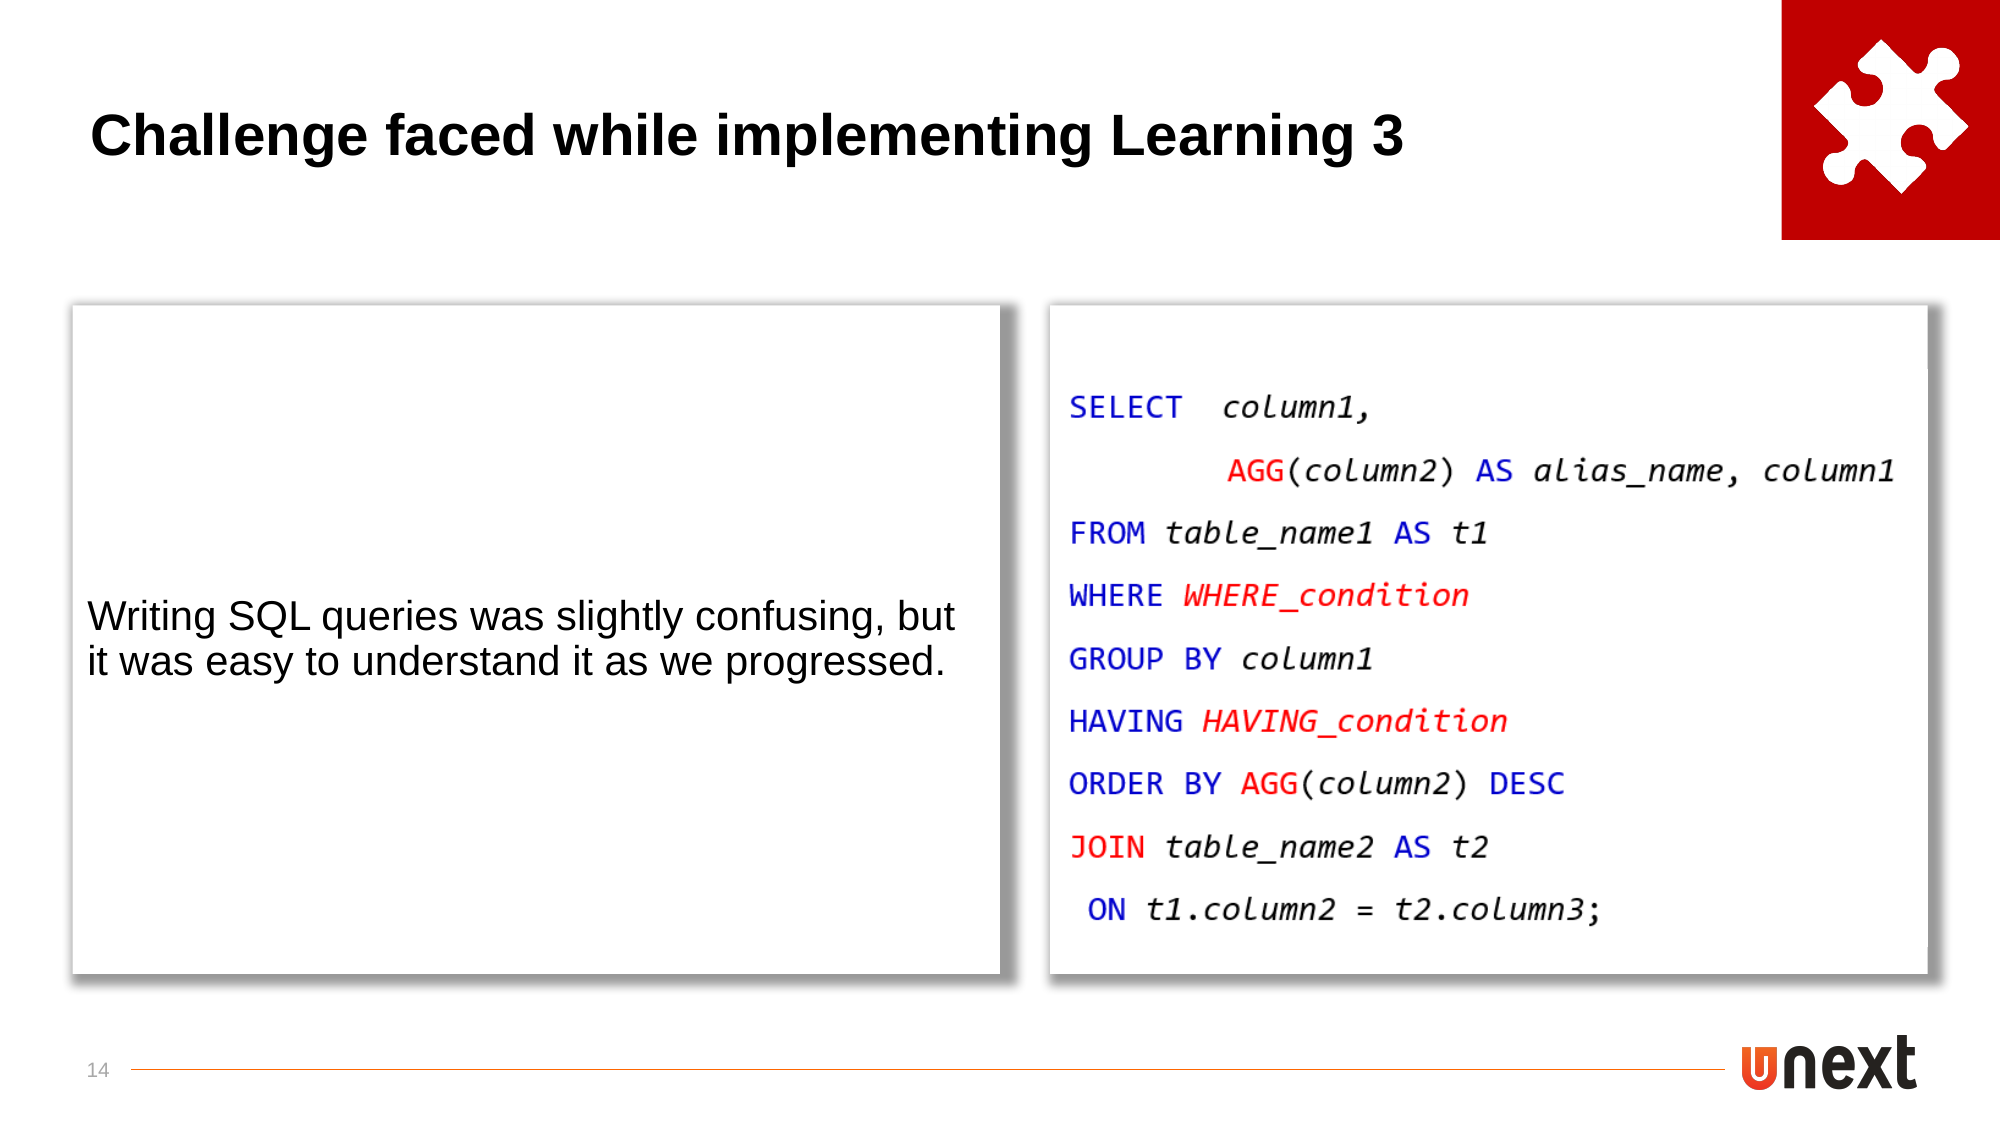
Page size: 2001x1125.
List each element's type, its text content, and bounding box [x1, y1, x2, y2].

picture [1742, 1035, 1917, 1090]
picture [1054, 369, 1928, 947]
text_box Writing SQL queries was slightly confusing, but it was easy to understand it as we progressed. [72, 305, 1000, 974]
title Challenge faced while implementing Learning 3 [76, 78, 1798, 196]
picture [1798, 27, 1984, 213]
text_box [1781, 0, 2000, 241]
text_box [Add a graphic that provides evidence of what you did to overcome this challenge] [1050, 305, 1928, 974]
slide_number 14 [48, 1047, 110, 1091]
